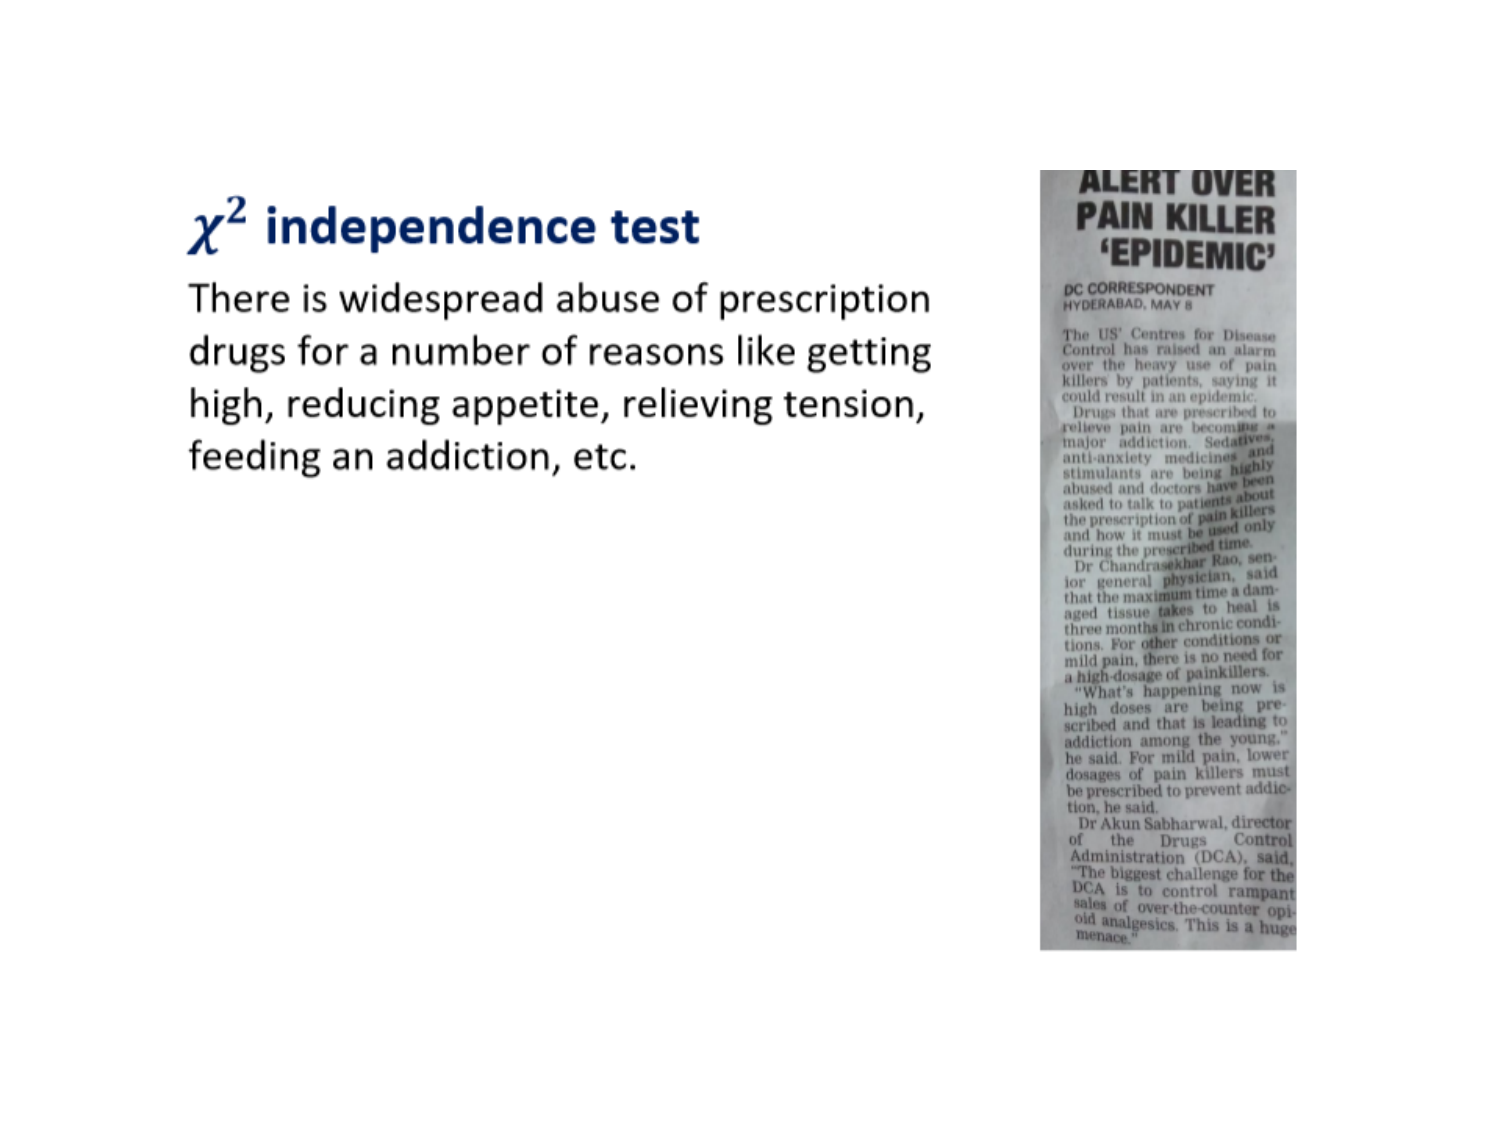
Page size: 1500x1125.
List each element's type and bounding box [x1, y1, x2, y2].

picture [174, 169, 1326, 955]
